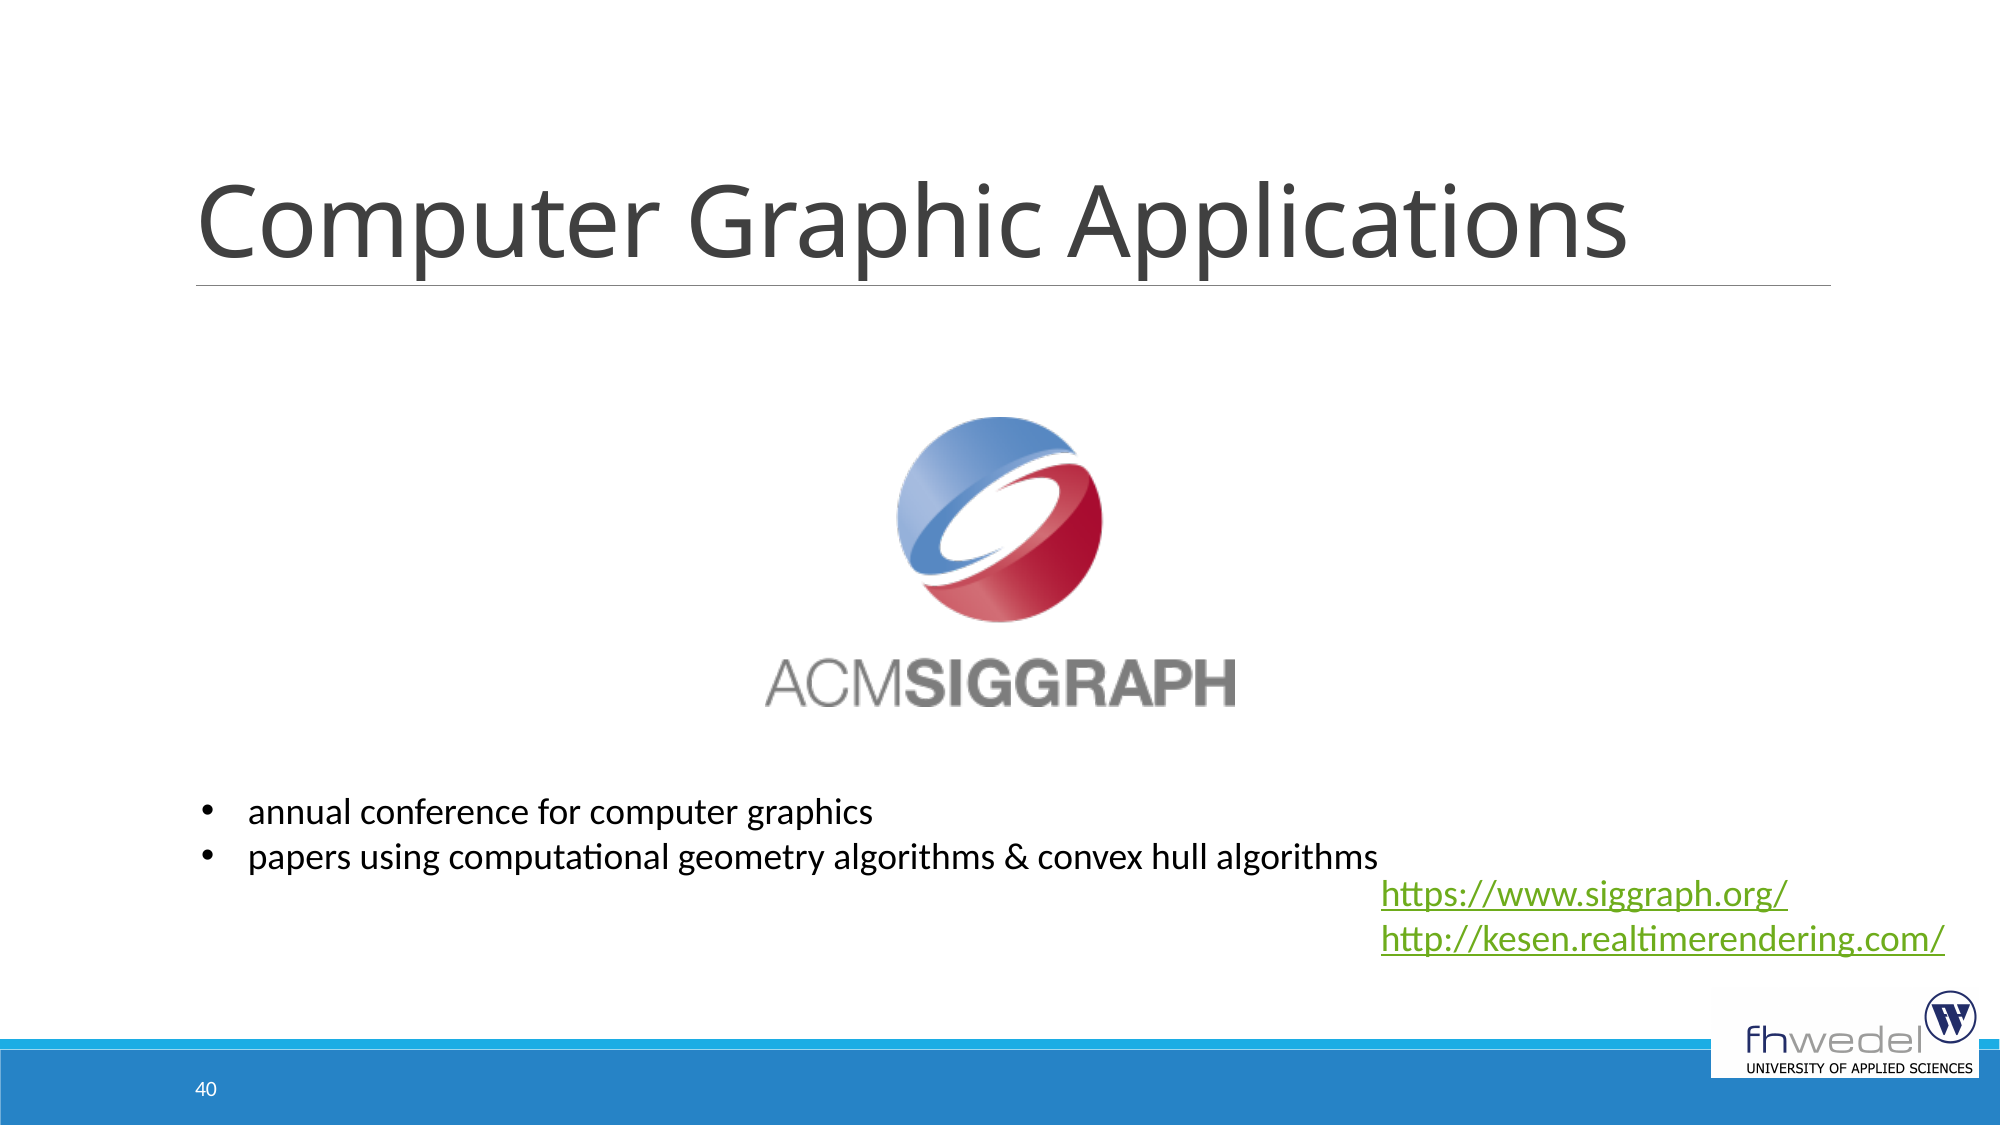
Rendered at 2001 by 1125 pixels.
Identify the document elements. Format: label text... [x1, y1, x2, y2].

text_box annual conference for computer graphics papers using computational geometry algorithms & convex hull algorithms [186, 779, 1404, 885]
text_box https://www.siggraph.org/ http://kesen.realtimerendering.com/ [1366, 861, 1960, 1011]
picture [1711, 987, 1979, 1078]
slide_number 40 [180, 1057, 396, 1118]
picture [765, 417, 1235, 708]
title Computer Graphic Applications [180, 47, 1830, 285]
